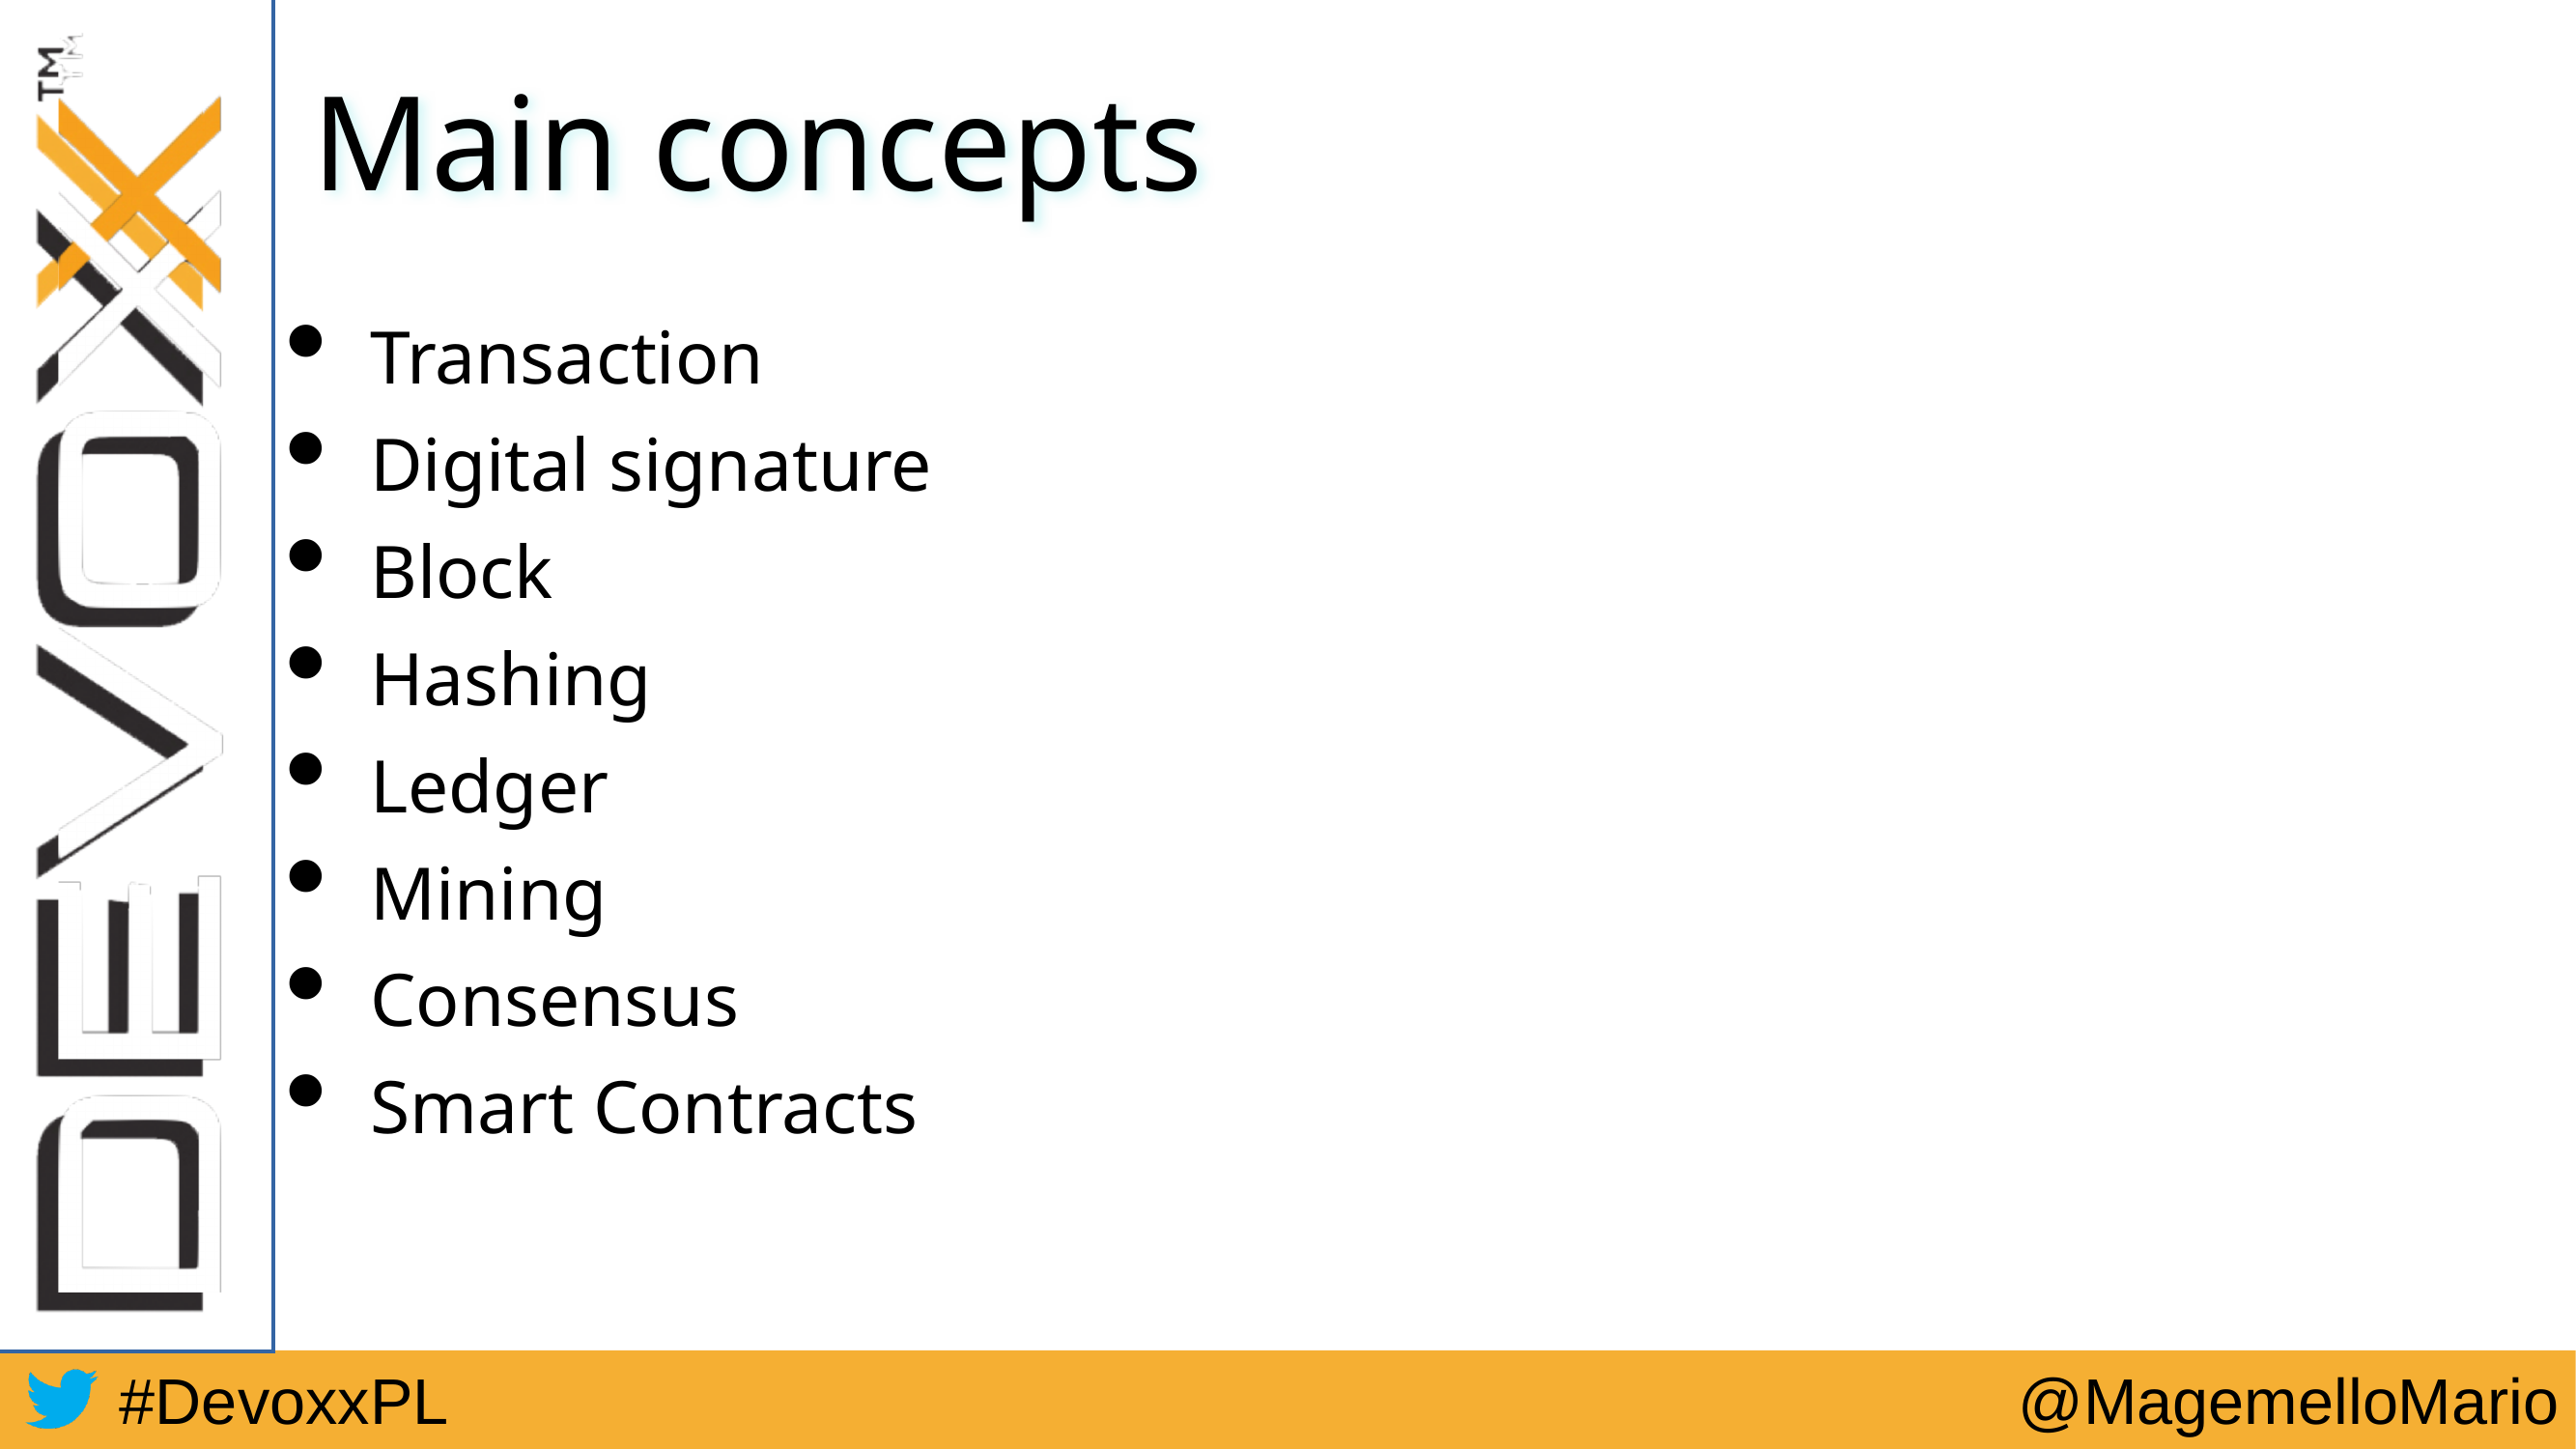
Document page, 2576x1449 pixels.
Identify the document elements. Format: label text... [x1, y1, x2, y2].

title Main concepts [311, 19, 2522, 259]
picture [0, 39, 220, 1350]
picture [0, 1353, 123, 1449]
picture [59, 34, 223, 1292]
list Transaction Digital signature Block Hashing Ledger Mining Consensus Smart Contracts [250, 311, 2527, 1333]
